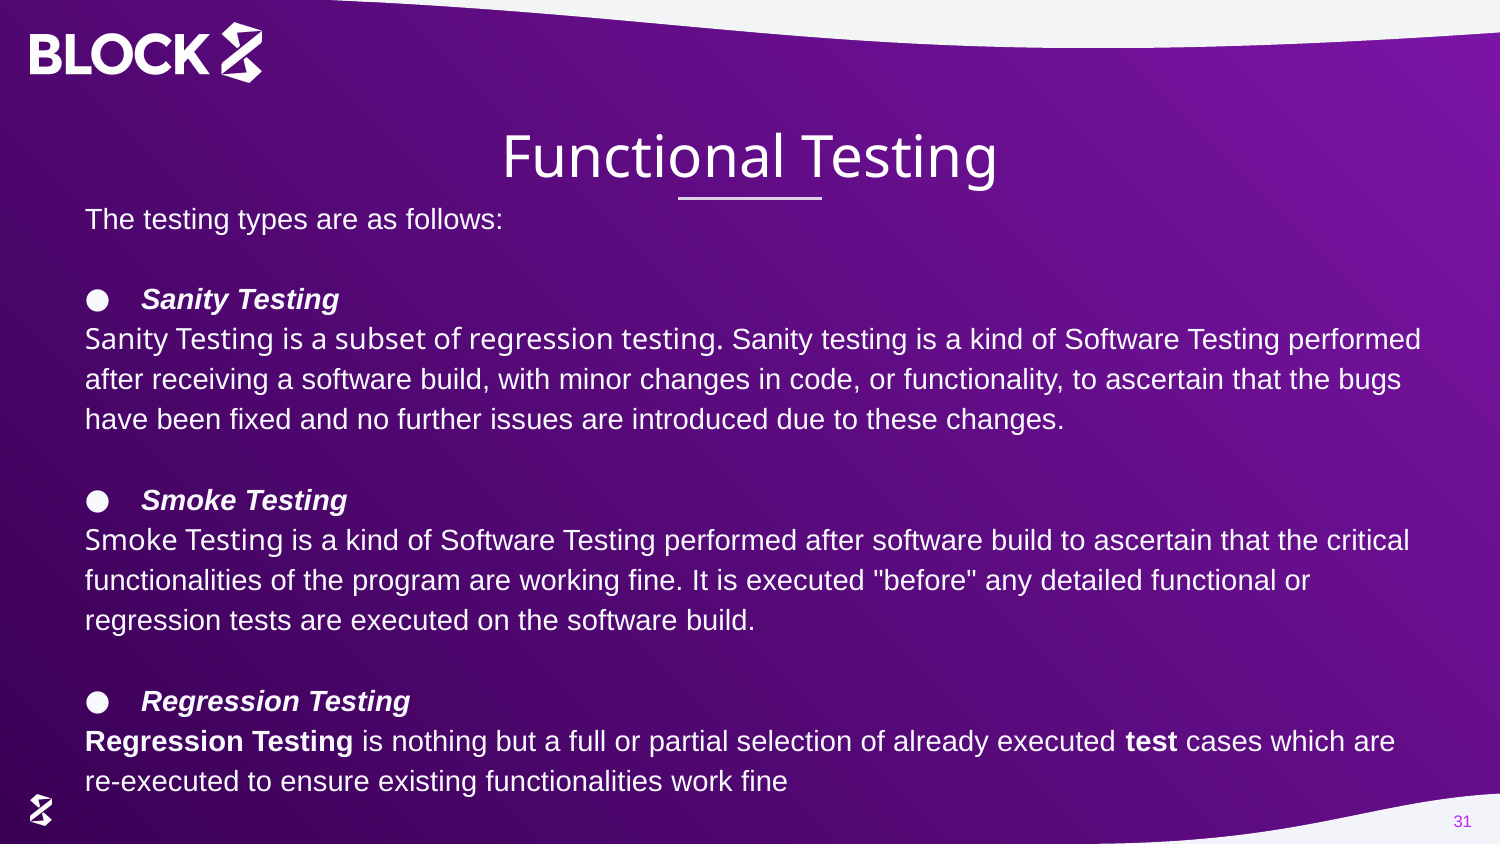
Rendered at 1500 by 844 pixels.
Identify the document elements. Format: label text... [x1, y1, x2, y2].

picture [30, 22, 262, 83]
title Functional Testing [51, 104, 1449, 179]
list The testing types are as follows: Sanity Testing Sanity Testing is a subset of regression testing. Sanity testing is a kind of Software Testing performed after receiving a software build, with minor changes in code, or functionality, to ascertain that the bugs have been fixed and no further issues are introduced due to these changes. Smoke Testing Smoke Testing is a kind of Software Testing performed after software build to ascertain that the critical functionalities of the program are working fine. It is executed "before" any detailed functional or regression tests are executed on the software build. Regression Testing Regression Testing is nothing but a full or partial selection of already executed test cases which are re-executed to ensure existing functionalities work fine [51, 179, 1449, 768]
slide_number 31 [1397, 788, 1488, 844]
picture [30, 794, 52, 826]
